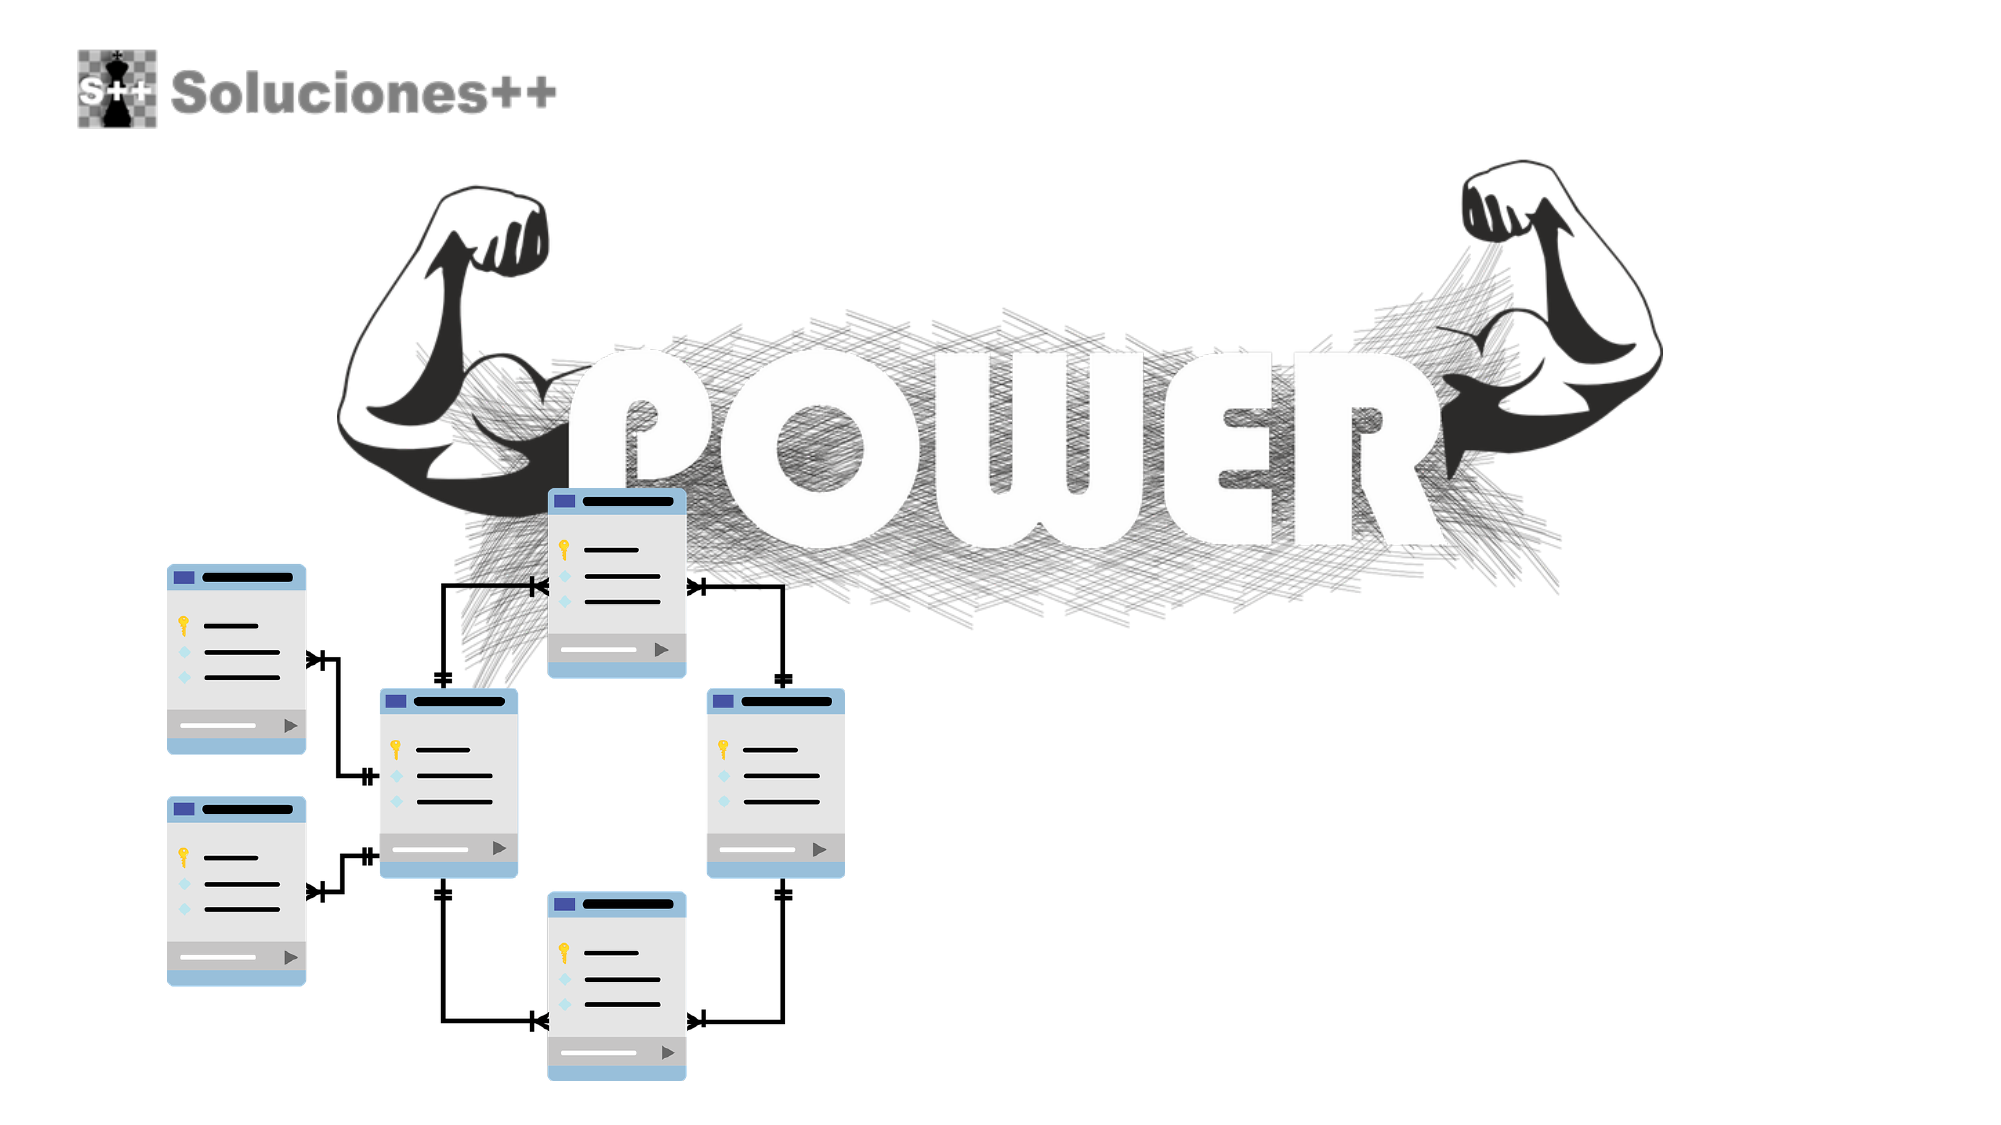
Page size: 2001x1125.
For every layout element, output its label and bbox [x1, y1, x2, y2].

picture [73, 44, 1663, 1081]
